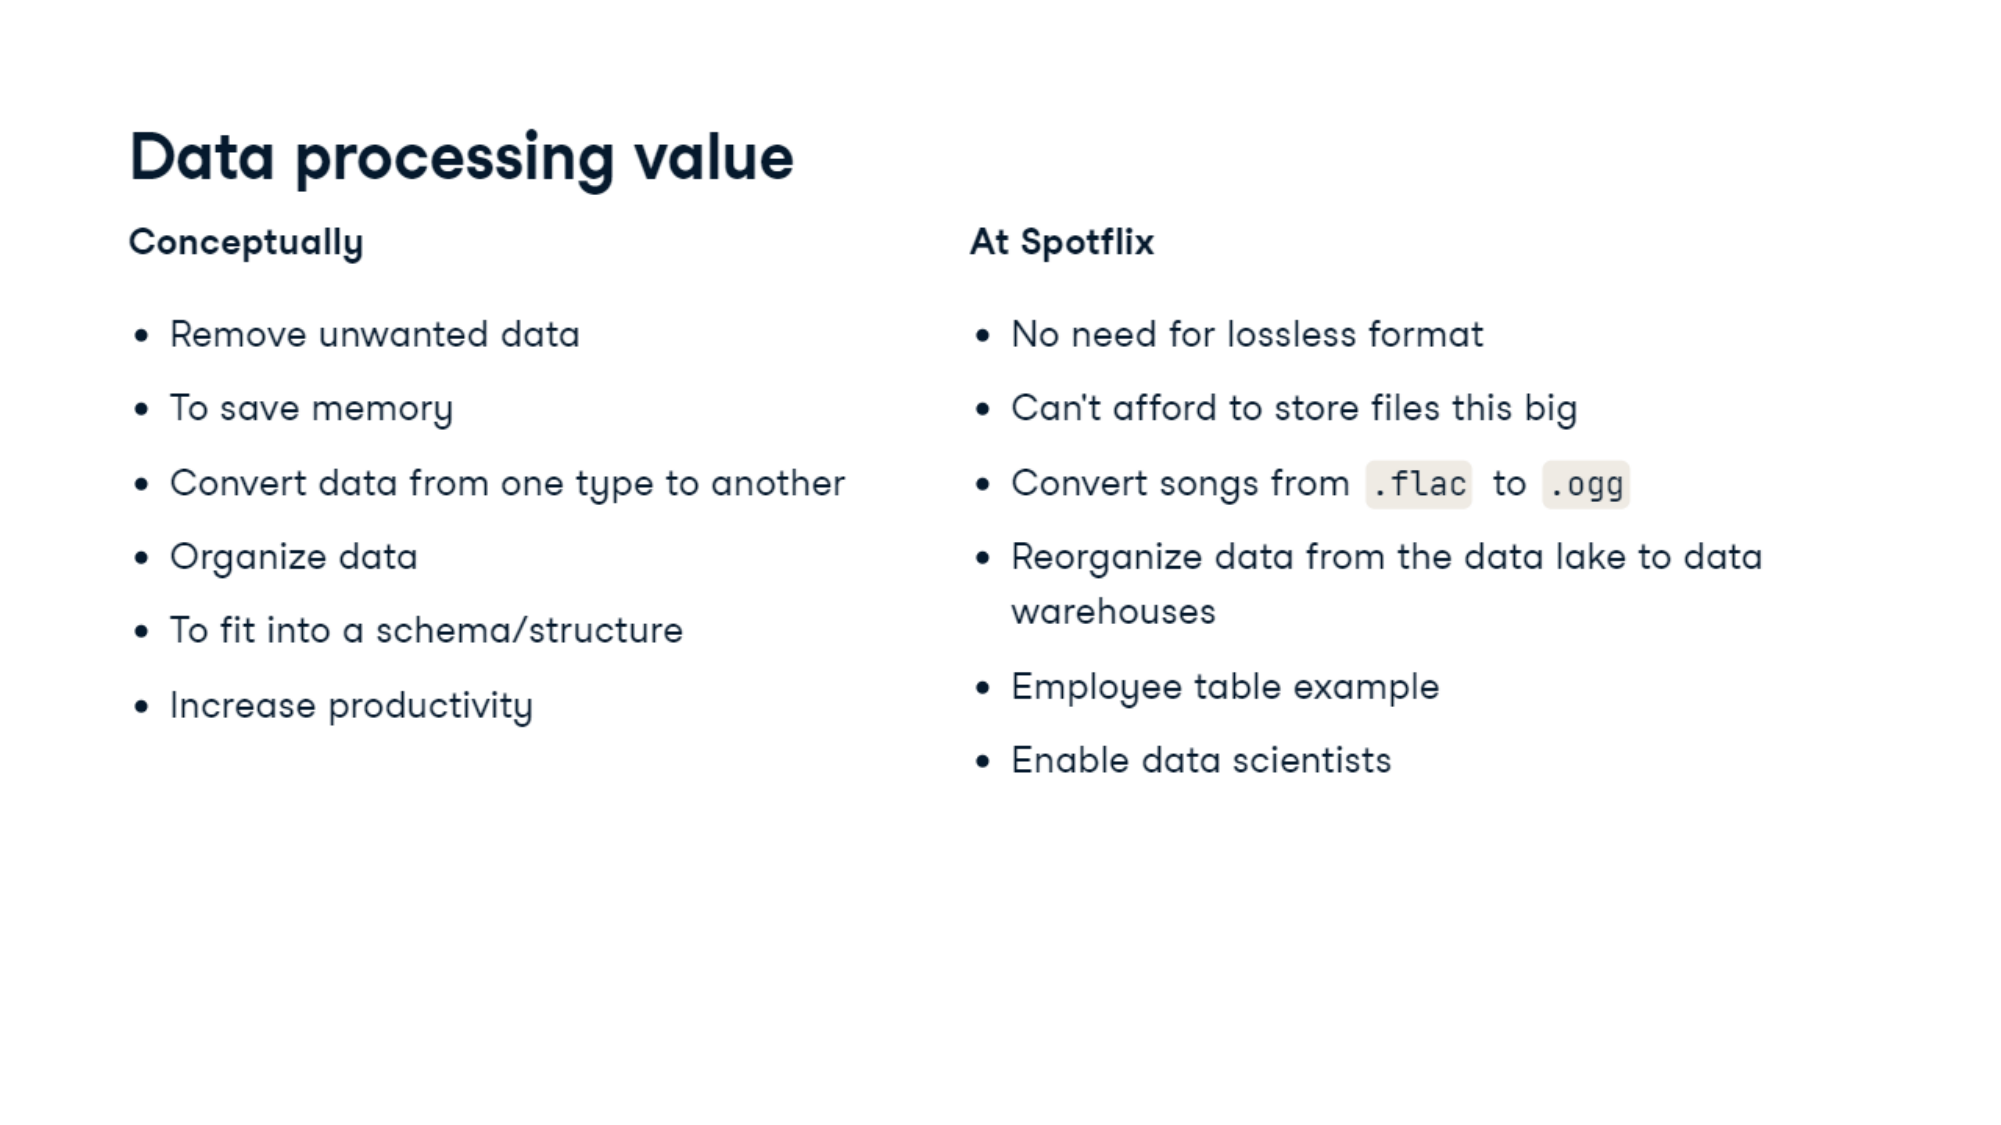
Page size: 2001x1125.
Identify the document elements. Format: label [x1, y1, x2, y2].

picture [108, 112, 1822, 851]
